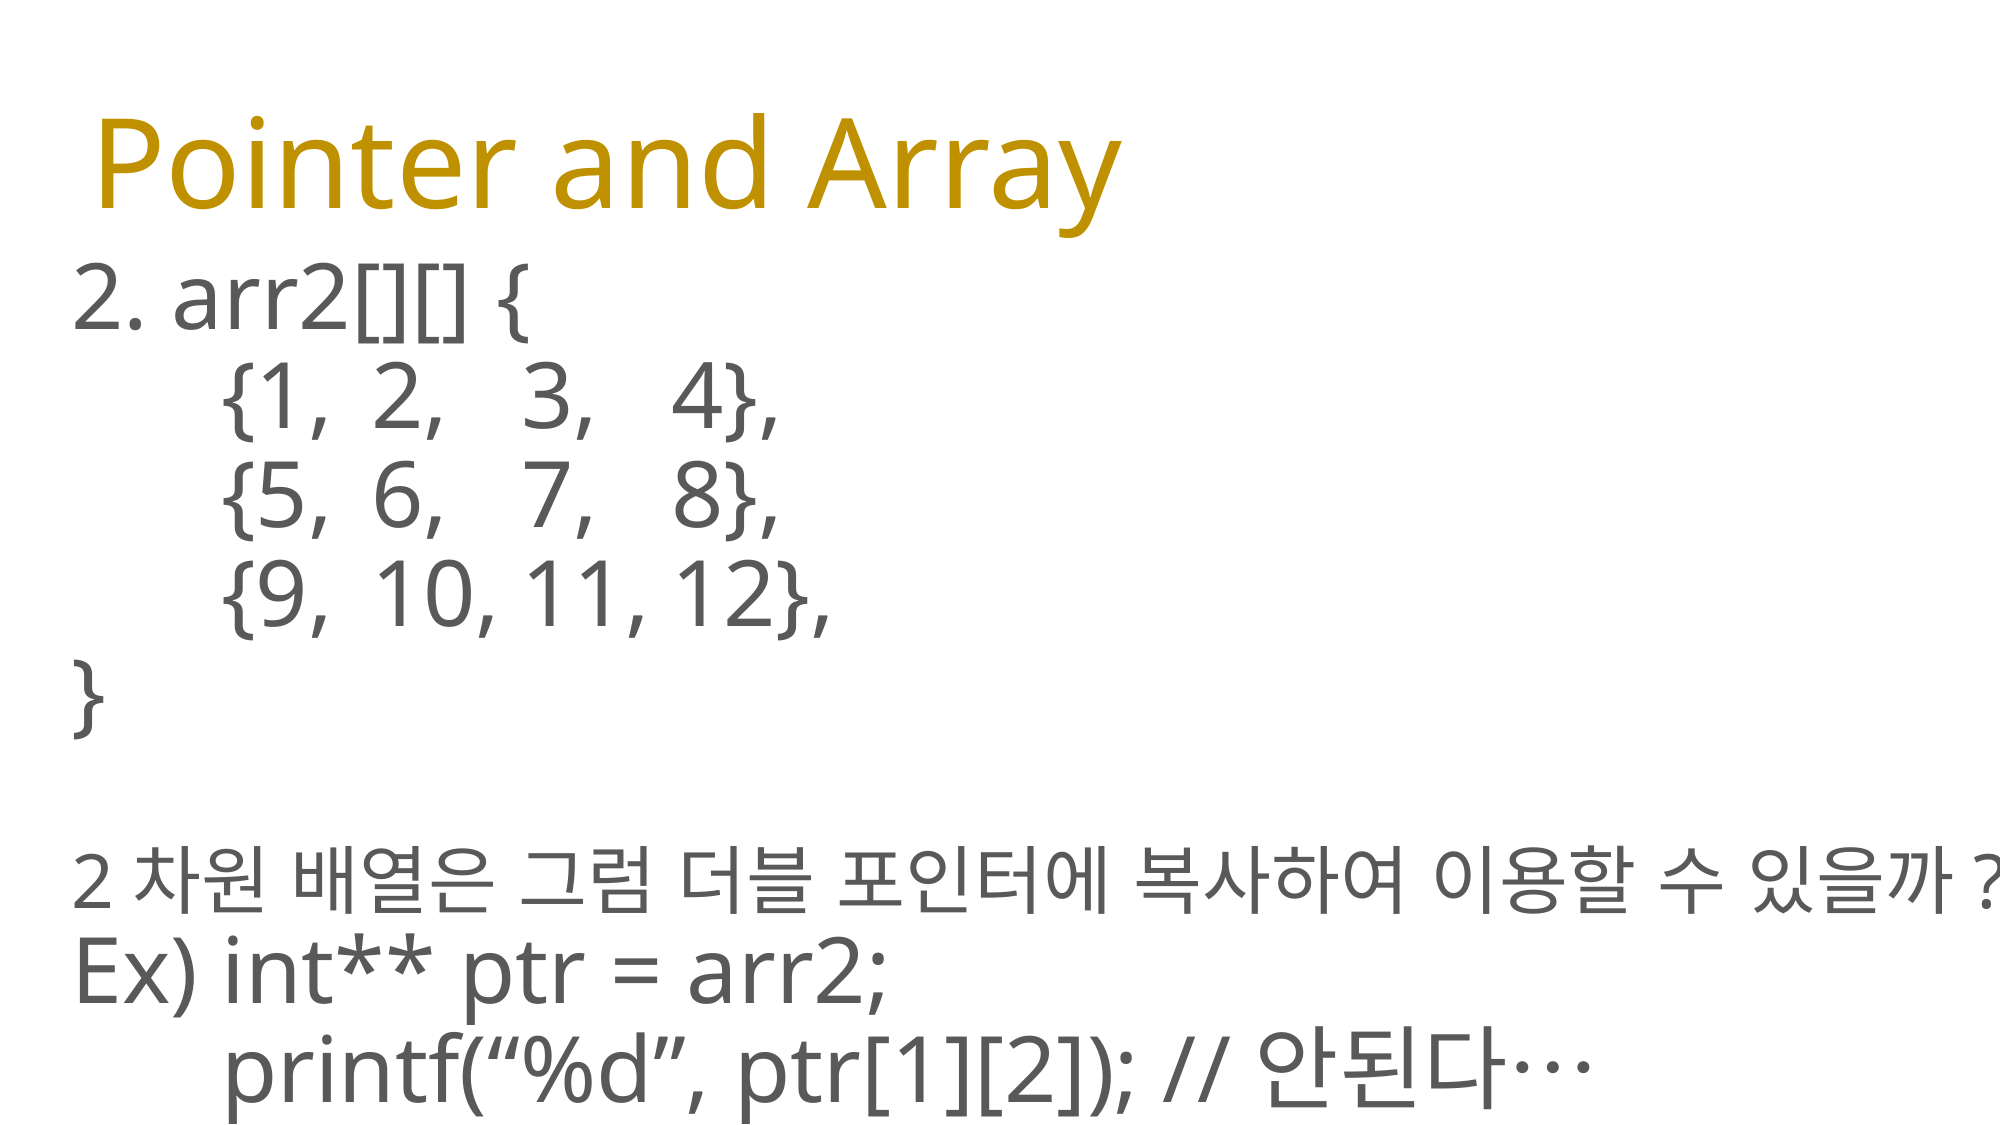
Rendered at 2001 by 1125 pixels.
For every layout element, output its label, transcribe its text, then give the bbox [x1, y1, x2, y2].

title Pointer and Array [75, 59, 1800, 277]
text_box 2. arr2[][] { {1, 2, 3, 4}, {5, 6, 7, 8}, {9, 10, 11, 12}, } 2차원 배열은 그럼 더블 포인터에 복사하여 이용할 수 있을까? Ex) int** ptr = arr2; printf(“%d”, ptr[1][2]); //안된다… [56, 277, 2000, 1096]
